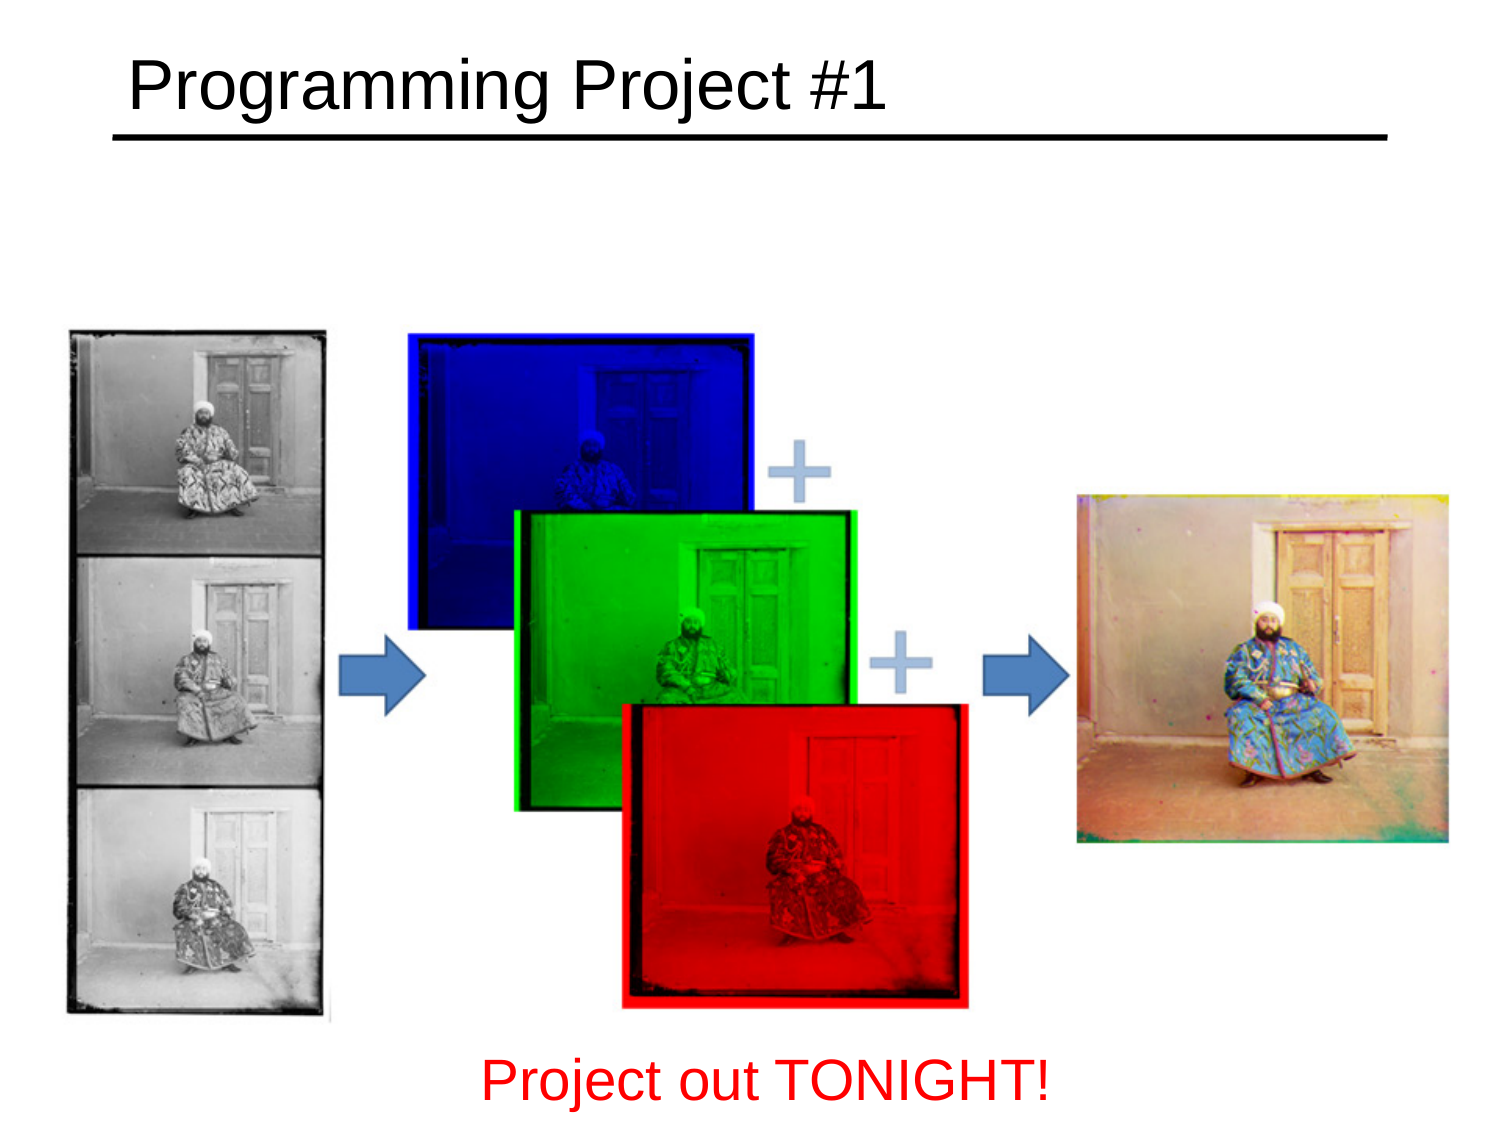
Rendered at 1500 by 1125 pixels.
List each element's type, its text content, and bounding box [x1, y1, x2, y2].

text_box Project out TONIGHT! [465, 1037, 1067, 1119]
picture [49, 324, 1457, 1029]
title Programming Project #1 [112, 12, 1388, 150]
